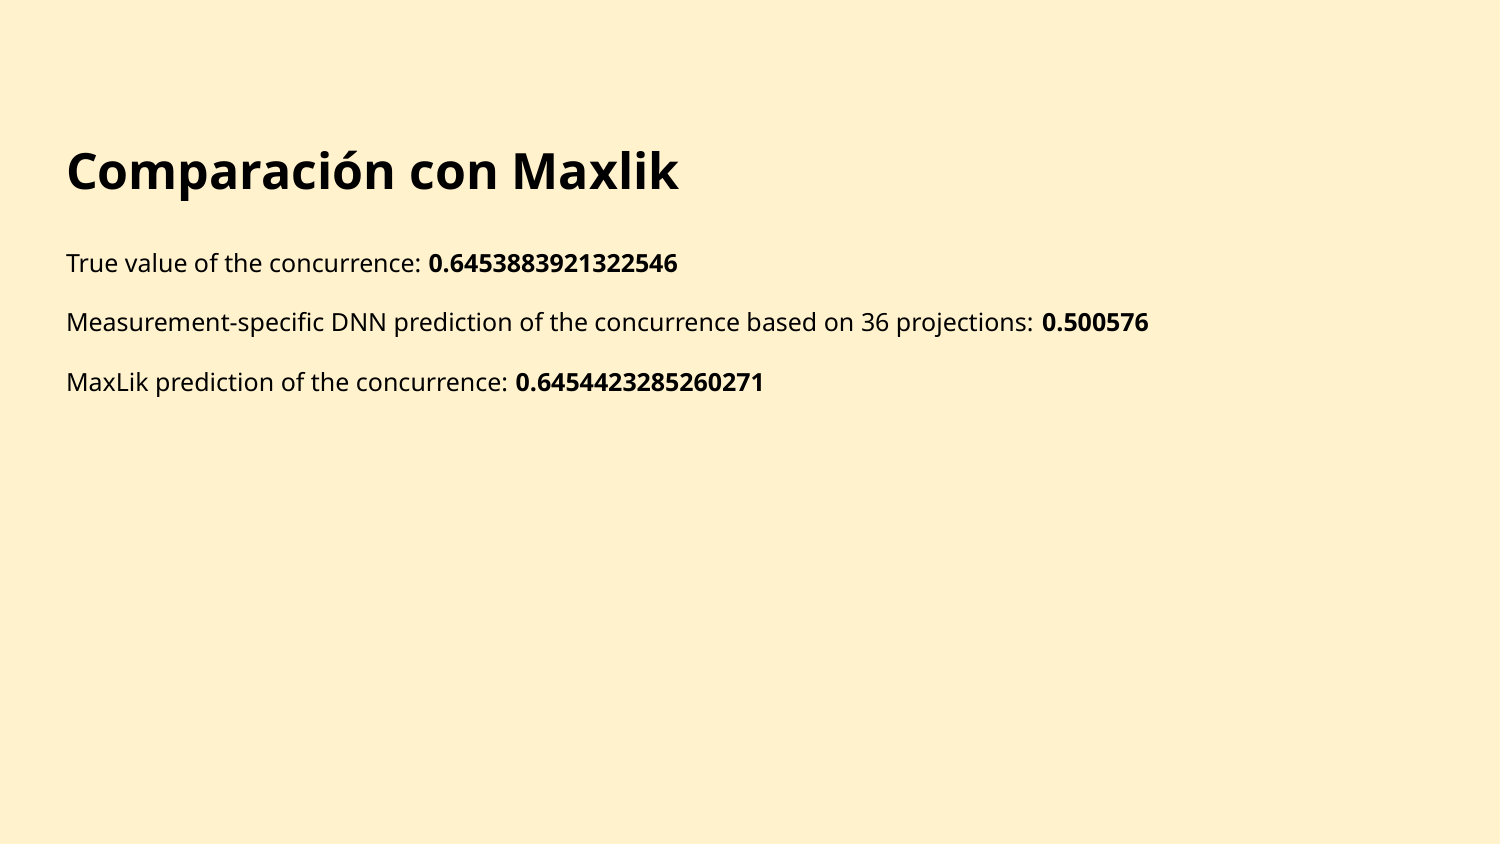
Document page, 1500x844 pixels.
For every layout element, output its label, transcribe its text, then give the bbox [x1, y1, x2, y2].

list True value of the concurrence: 0.6453883921322546 Measurement-specific DNN prediction of the concurrence based on 36 projections: 0.500576 MaxLik prediction of the concurrence: 0.6454423285260271 [51, 227, 1434, 750]
title Comparación con Maxlik [51, 91, 1137, 216]
